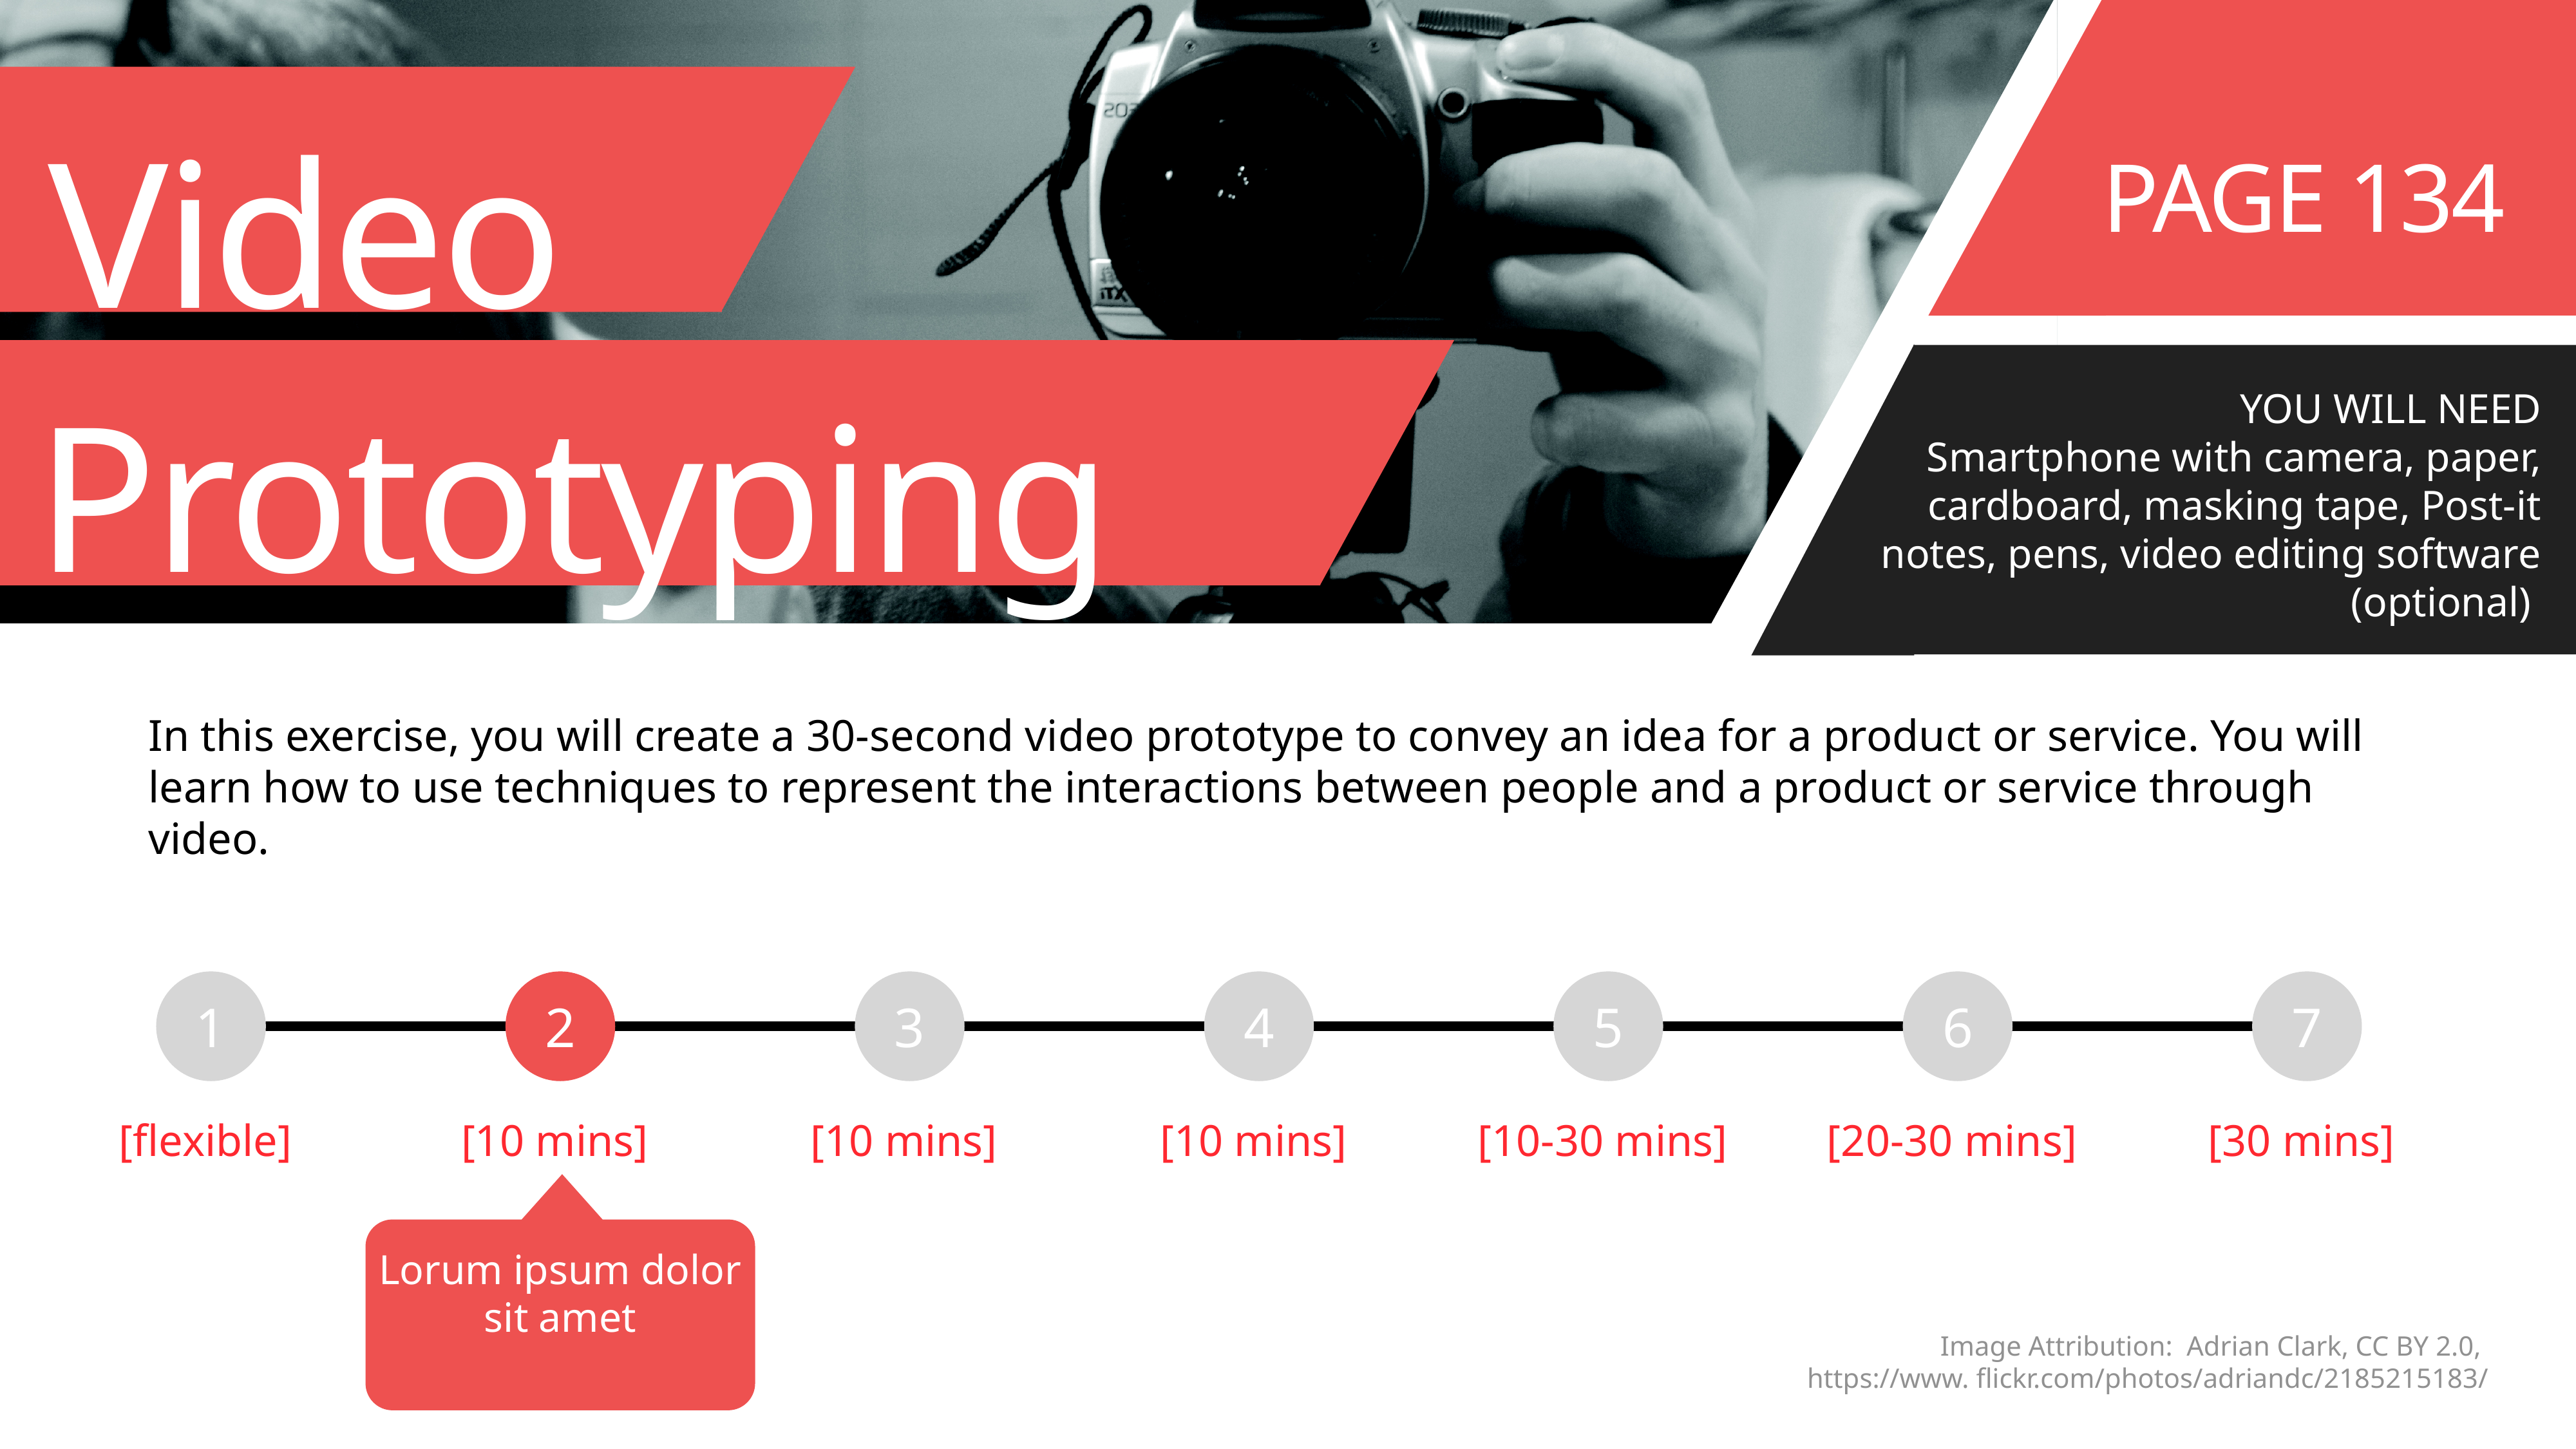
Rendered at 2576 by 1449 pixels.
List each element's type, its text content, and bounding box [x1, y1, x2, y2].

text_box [0, 0, 2576, 1401]
text_box Lorum ipsum dolor sit amet [372, 1401, 748, 1410]
